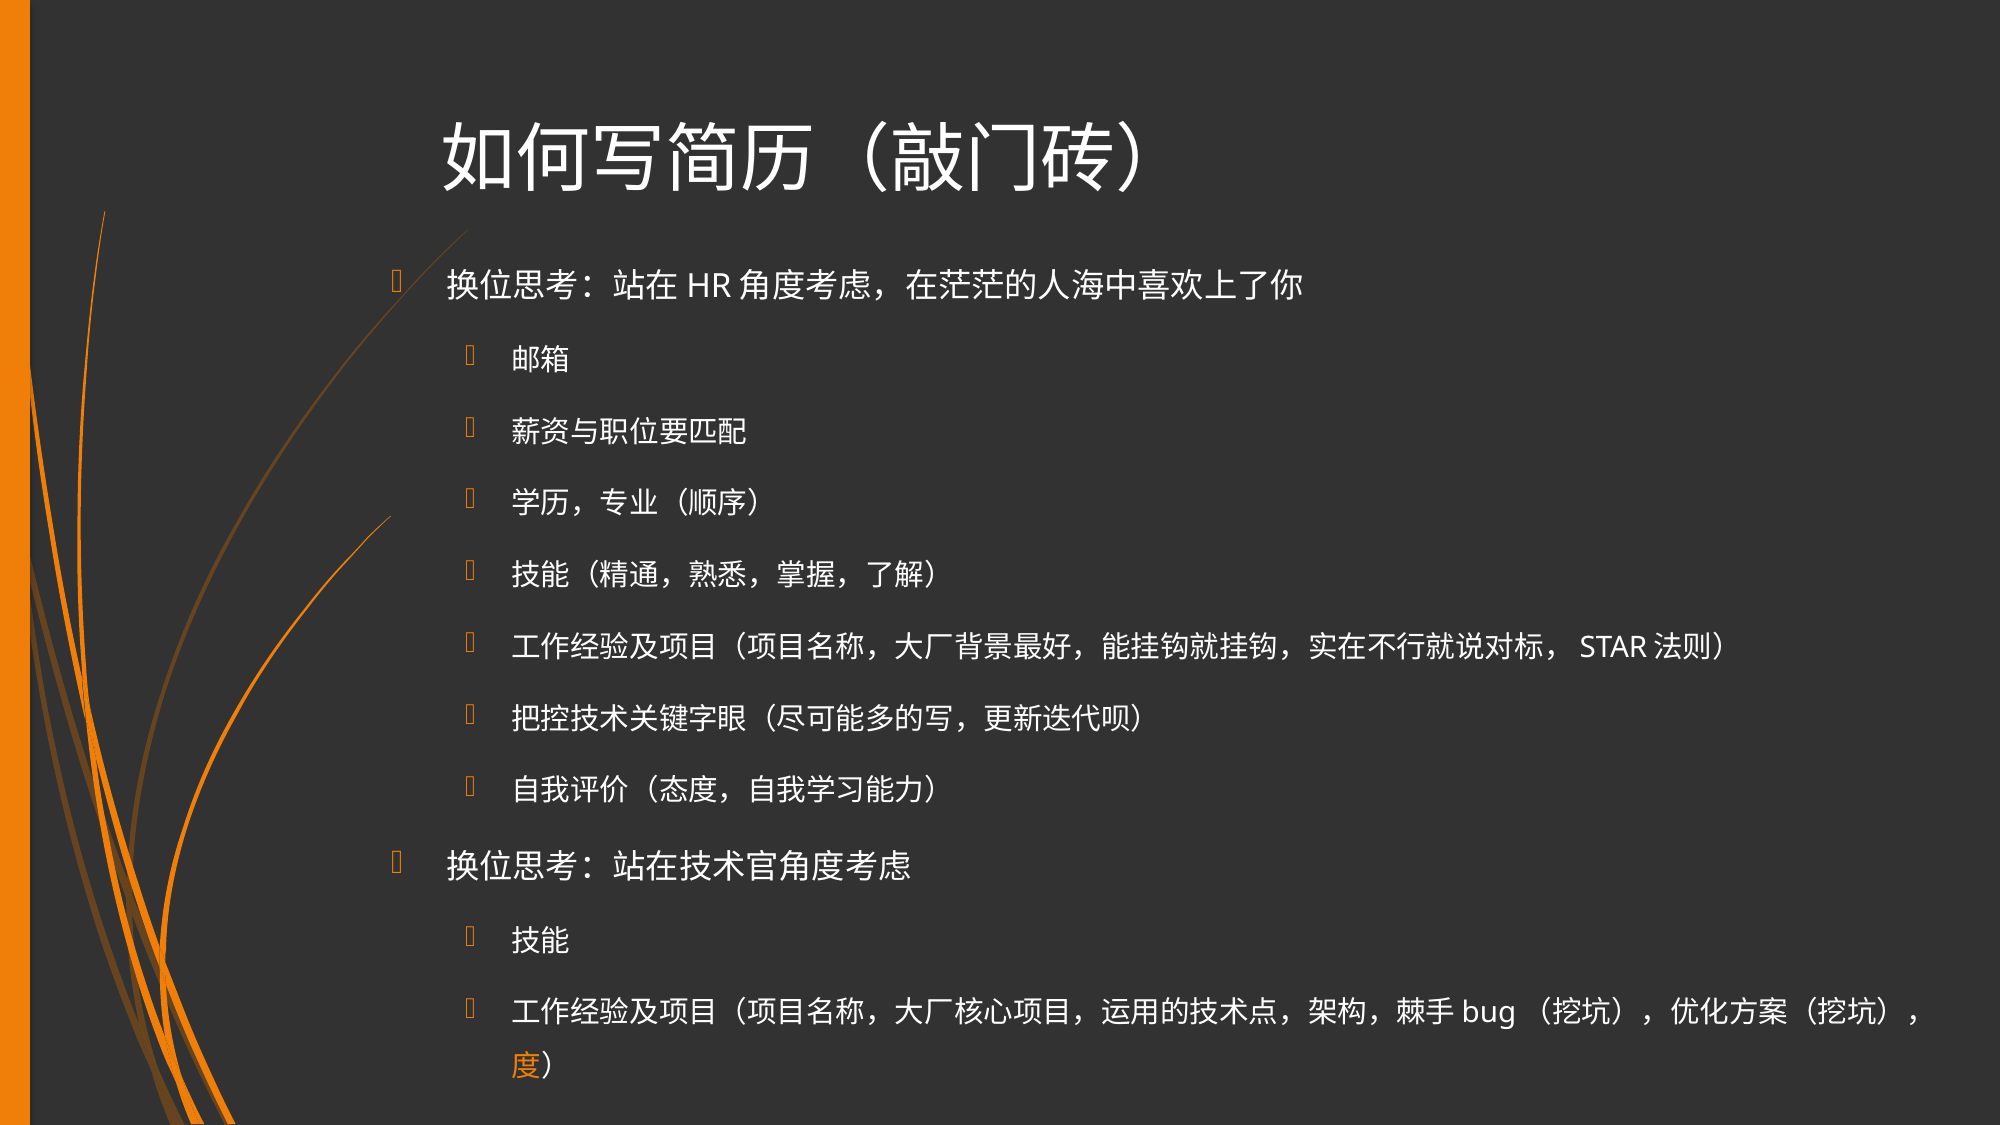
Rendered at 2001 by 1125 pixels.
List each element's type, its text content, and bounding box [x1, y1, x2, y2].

title 如何写简历（敲门砖） [425, 102, 1888, 236]
list 换位思考：站在HR角度考虑，在茫茫的人海中喜欢上了你 邮箱 薪资与职位要匹配 学历，专业（顺序） 技能（精通，熟悉，掌握，了解） 工作经验及项目（项目名称，大厂背景最好，能挂钩就挂钩，实在不行就说对标，STAR法则） 把控技术关键字眼（尽可能多的写，更新迭代呗） 自我评价（态度，自我学习能力） 换位思考：站在技术官角度考虑 技能 工作经验及项目（项目名称，大厂核心项目，运用的技术点，架构，棘手bug（挖坑），优化方案（挖坑），度） [375, 236, 1998, 1096]
